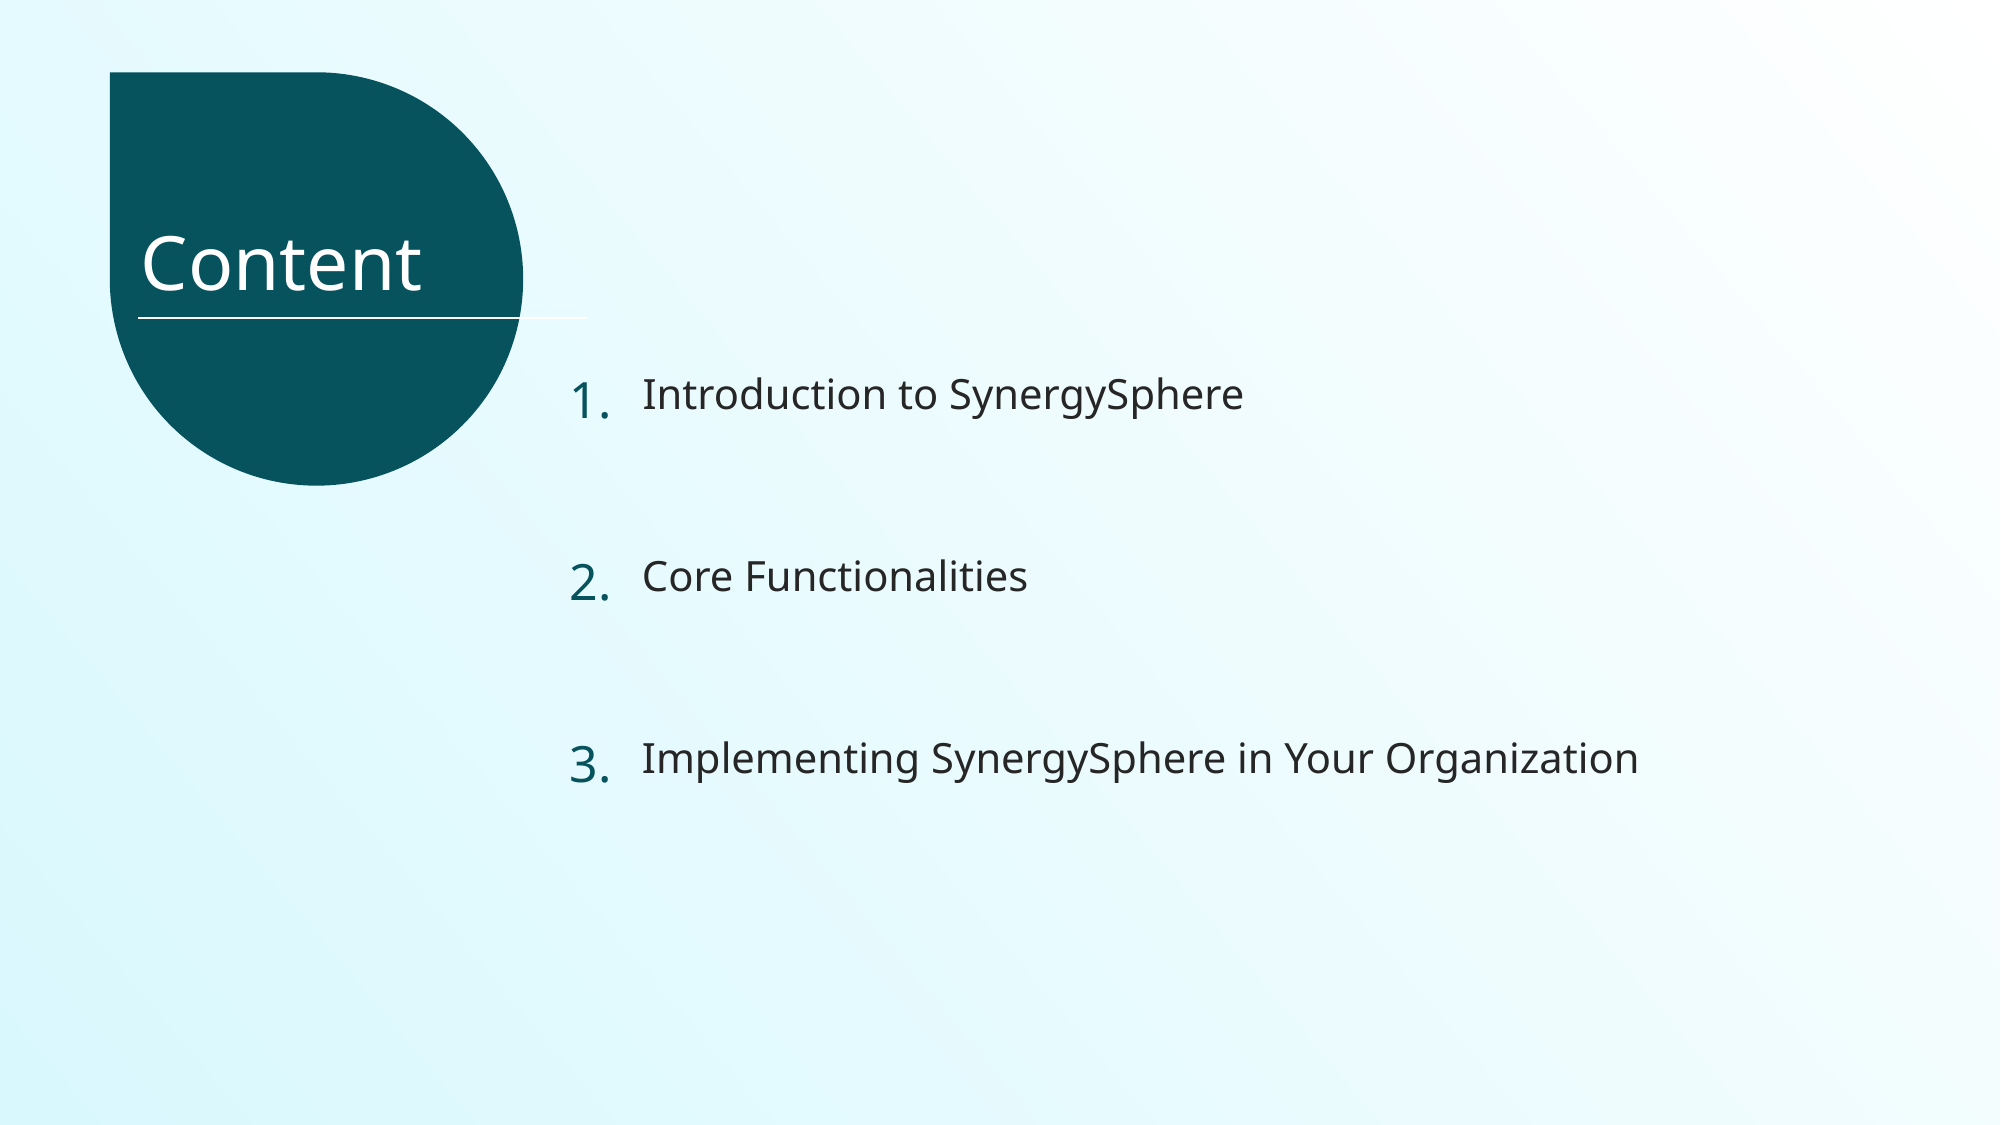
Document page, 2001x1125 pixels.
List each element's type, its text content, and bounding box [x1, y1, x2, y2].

text_box [0, 0, 2000, 1125]
text_box 2. [569, 550, 641, 610]
text_box Implementing SynergySphere in Your Organization [641, 731, 1890, 880]
text_box 1. [569, 368, 641, 428]
text_box Core Functionalities [641, 549, 1890, 698]
text_box [109, 72, 522, 486]
text_box Introduction to SynergySphere [642, 367, 1890, 516]
text_box Content [140, 215, 524, 307]
text_box 3. [569, 732, 641, 792]
